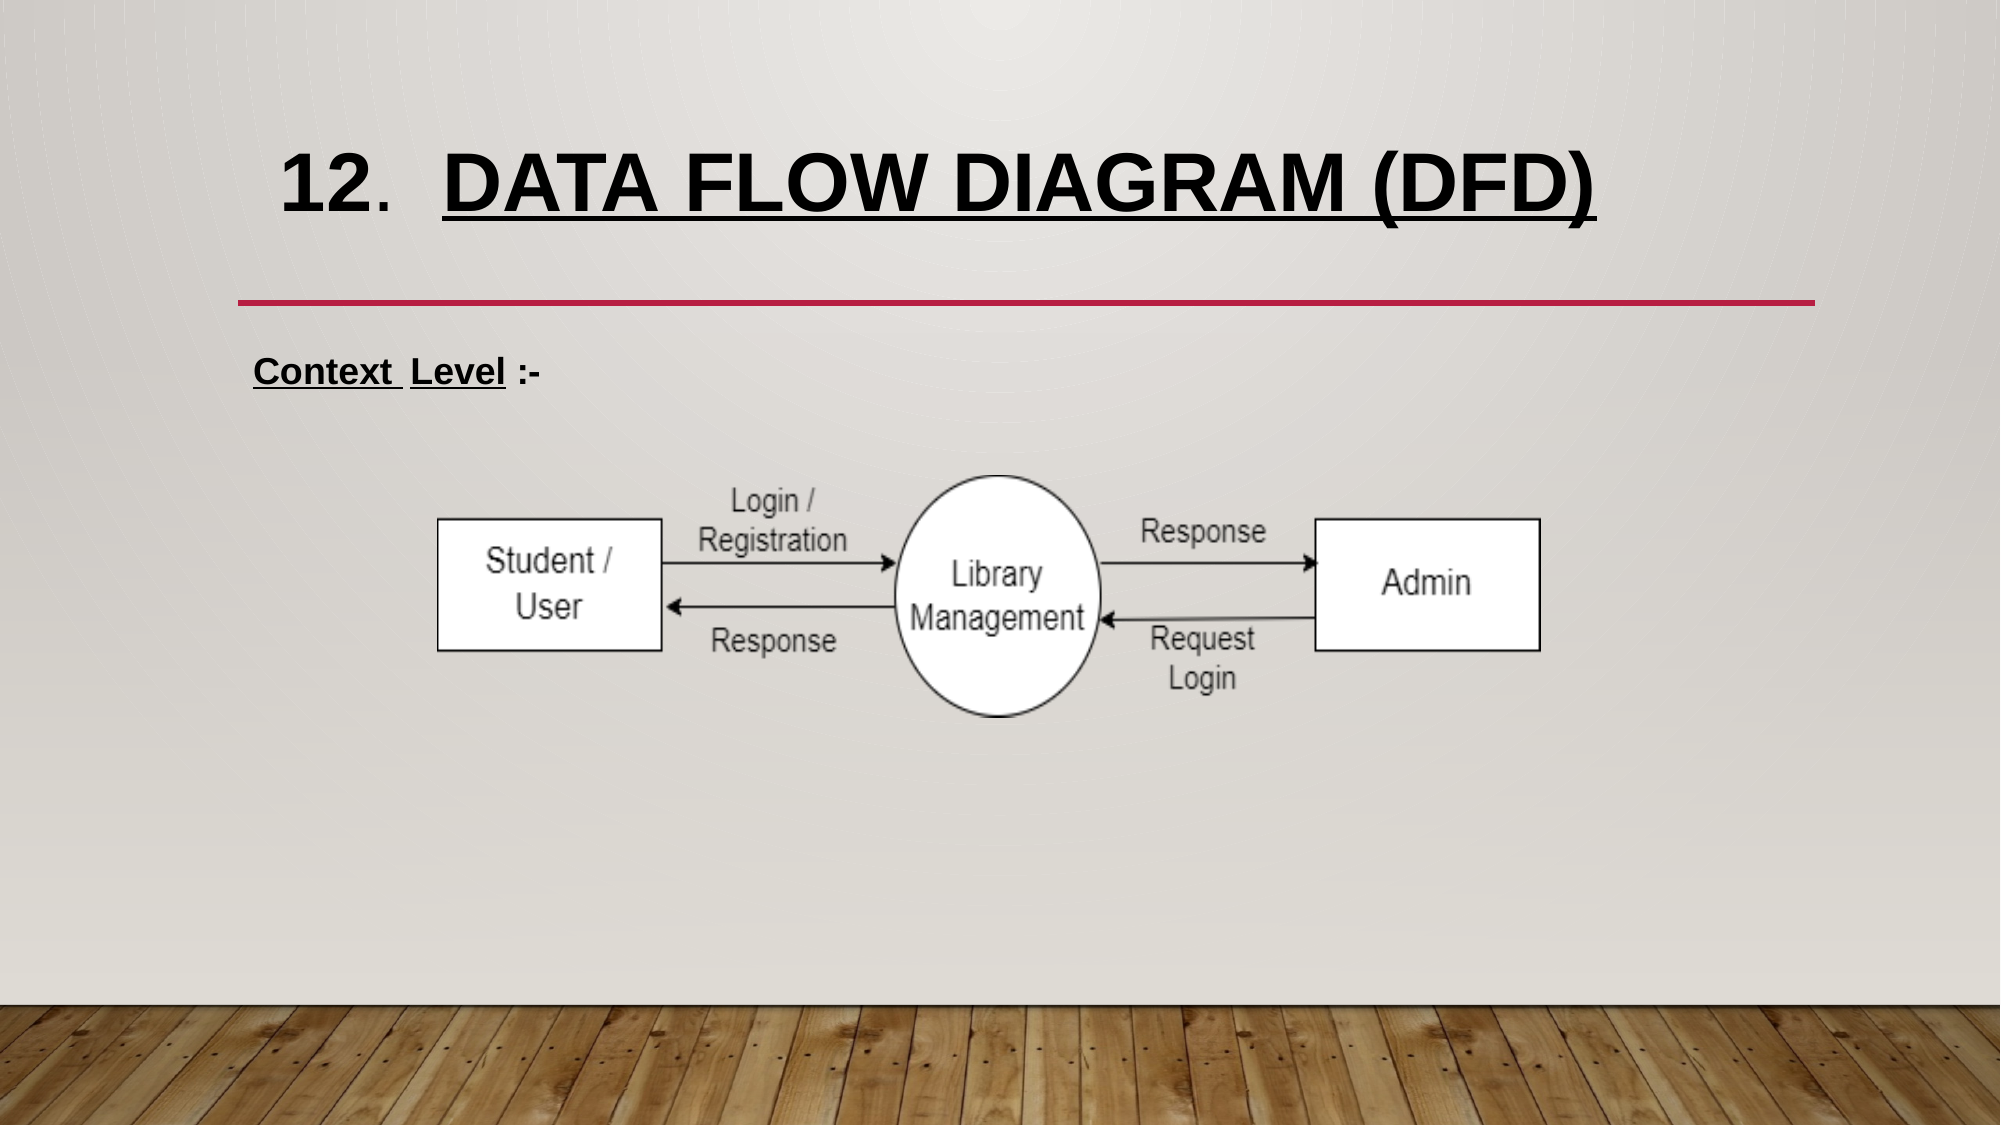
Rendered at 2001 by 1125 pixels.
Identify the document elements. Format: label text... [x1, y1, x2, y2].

picture [0, 1005, 2000, 1125]
list Context Level :- [238, 330, 1814, 897]
title 12. DATA FLOW DIAGRAM (DFD) [238, 131, 1814, 305]
picture [436, 475, 1541, 718]
